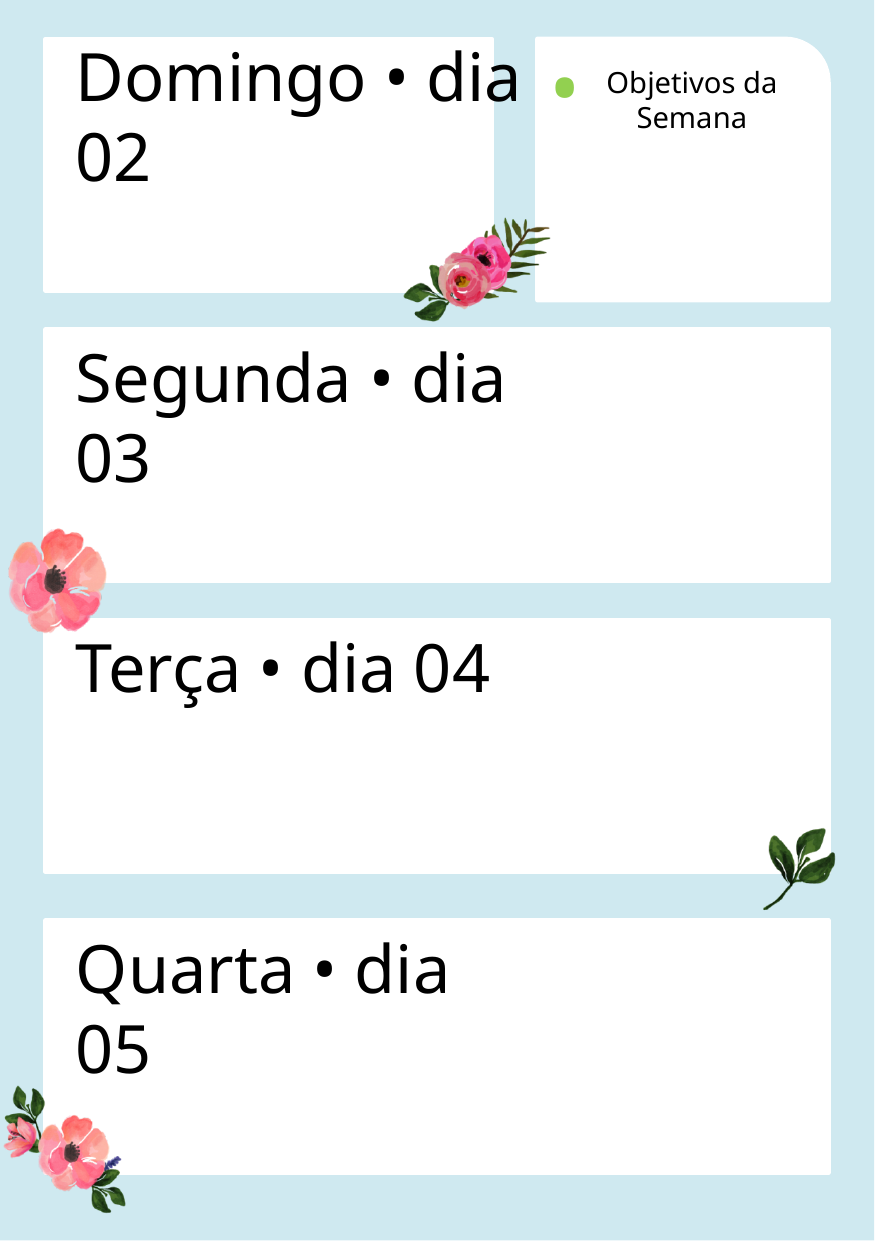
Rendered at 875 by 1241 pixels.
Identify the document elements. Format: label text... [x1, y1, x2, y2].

picture [0, 523, 110, 640]
text_box [43, 618, 831, 874]
text_box Objetivos da Semana [601, 58, 838, 140]
text_box [43, 327, 831, 583]
picture [400, 212, 551, 331]
text_box Domingo • dia 02 [63, 28, 539, 201]
text_box [43, 37, 494, 293]
picture [746, 823, 844, 924]
text_box • [537, 29, 601, 142]
text_box [535, 36, 831, 303]
text_box Quarta • dia 05 [63, 920, 539, 1093]
text_box Segunda • dia 03 [63, 329, 539, 502]
text_box [43, 918, 831, 1175]
picture [0, 1084, 136, 1218]
text_box Terça • dia 04 [63, 620, 539, 713]
